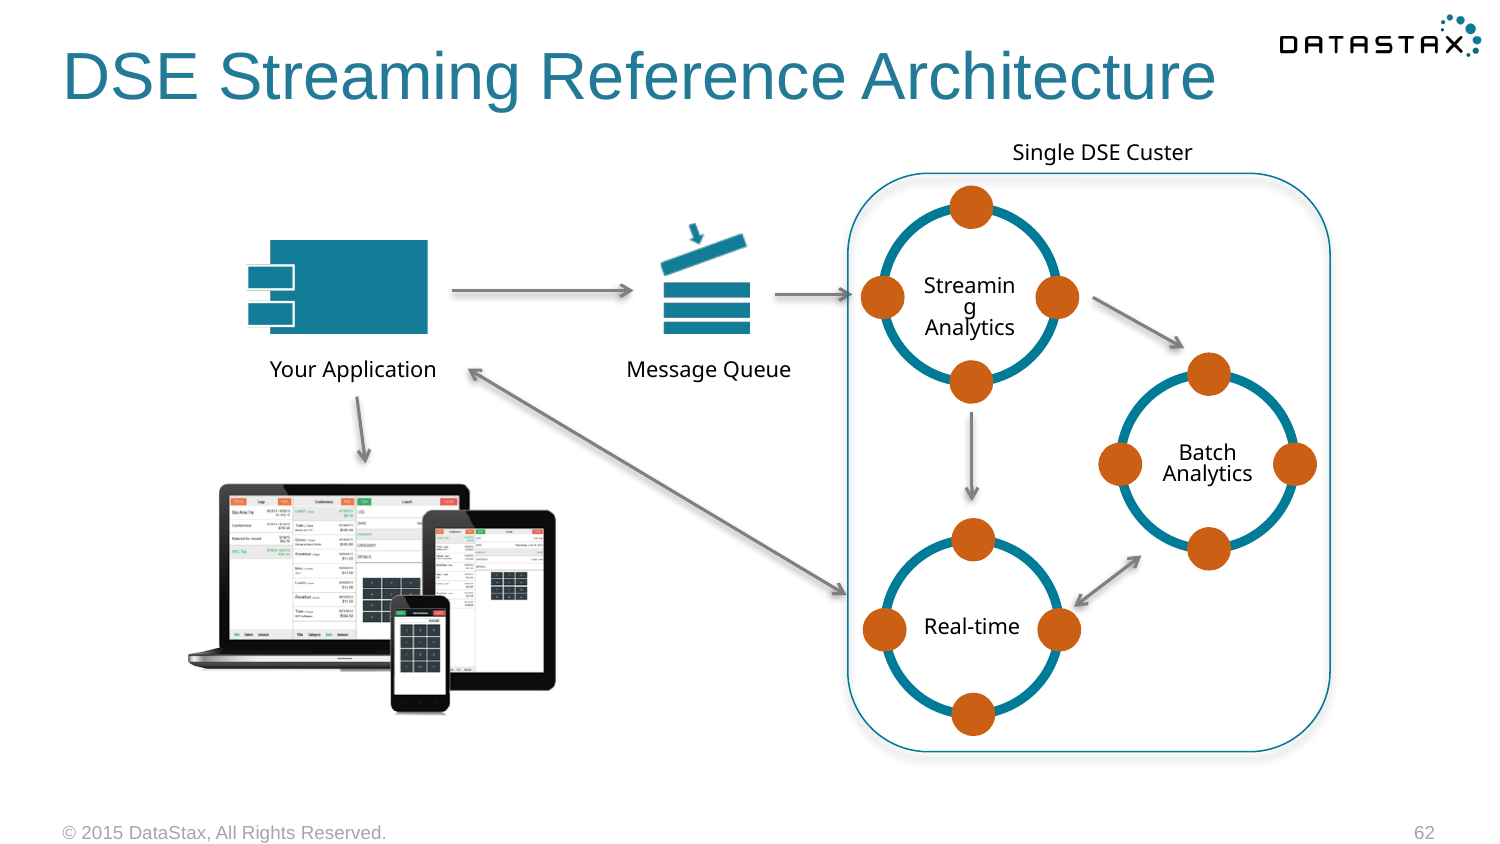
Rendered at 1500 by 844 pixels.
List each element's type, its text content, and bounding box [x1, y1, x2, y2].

picture [246, 240, 428, 335]
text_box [356, 396, 366, 464]
text_box [847, 220, 854, 294]
picture [660, 223, 751, 335]
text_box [1098, 352, 1318, 571]
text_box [467, 368, 847, 596]
slide_number 62 [1110, 820, 1436, 844]
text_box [862, 517, 1082, 737]
text_box Message Queue [611, 348, 807, 368]
text_box [847, 305, 1092, 709]
title DSE Streaming Reference Architecture [62, 32, 1300, 118]
text_box Your Application [255, 348, 453, 390]
picture [1273, 7, 1485, 70]
picture [185, 480, 559, 721]
text_box Single DSE Custer [997, 131, 1208, 173]
text_box [884, 172, 1331, 753]
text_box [1092, 297, 1185, 349]
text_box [860, 185, 1080, 405]
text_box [1087, 555, 1142, 607]
footer © 2015 DataStax, All Rights Reserved. [62, 820, 638, 844]
